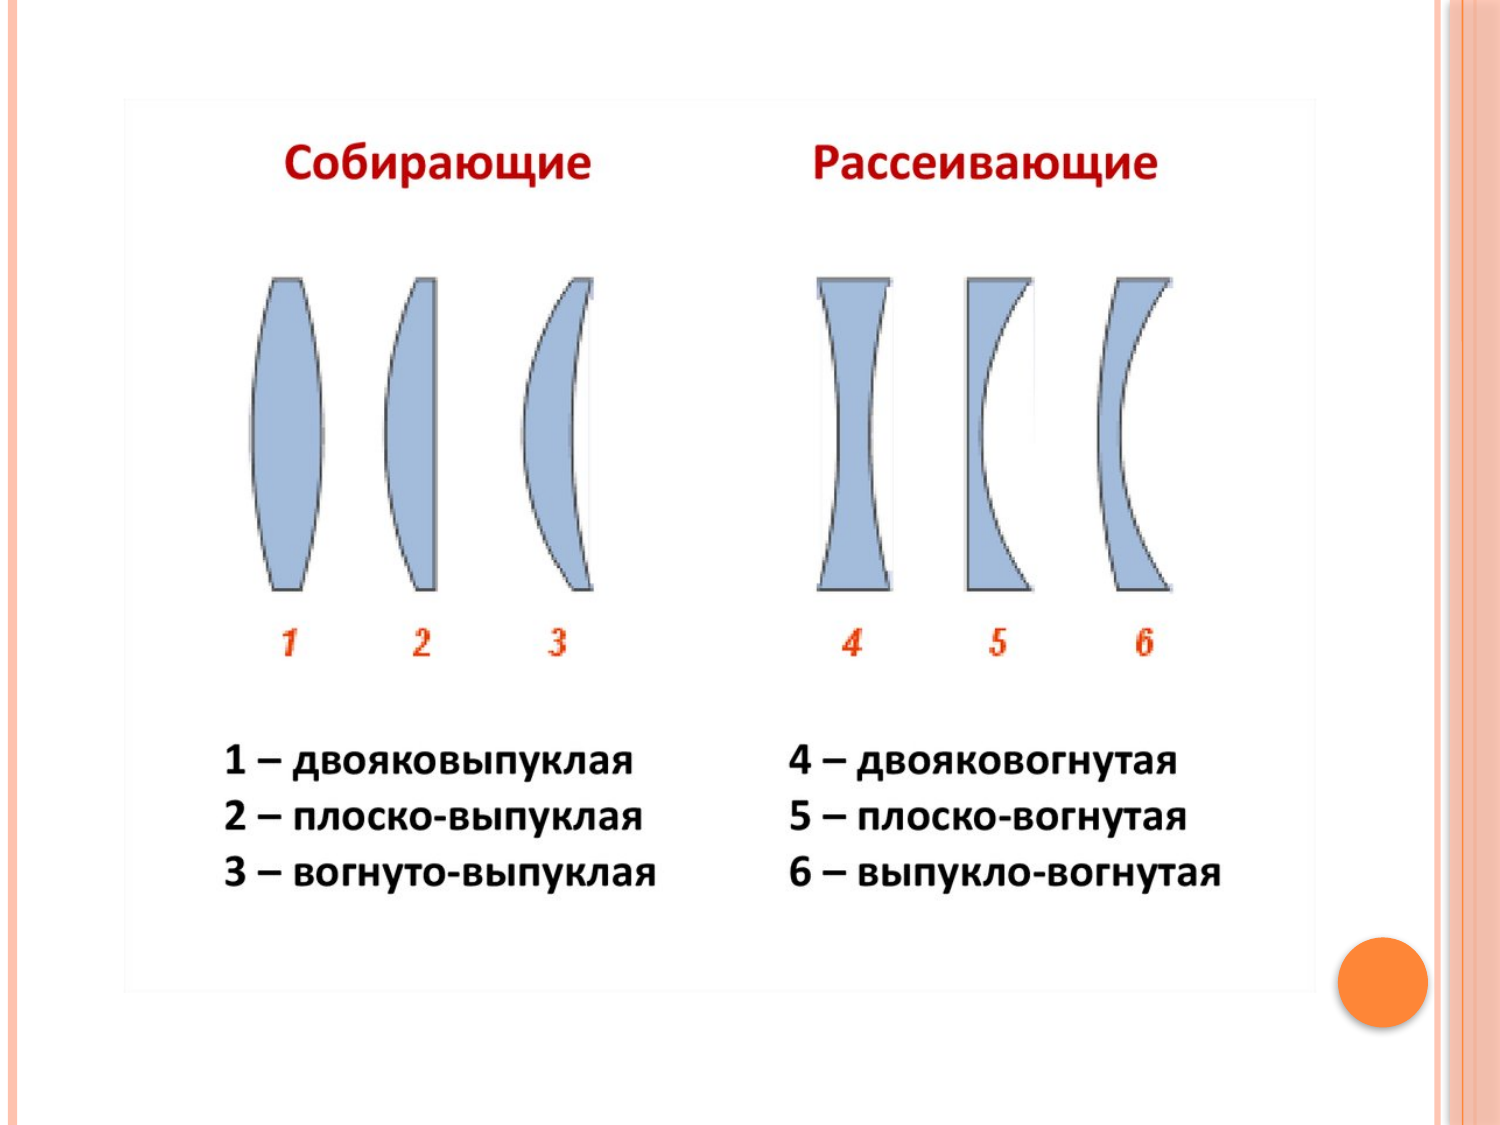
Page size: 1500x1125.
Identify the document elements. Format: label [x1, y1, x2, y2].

picture [123, 98, 1317, 993]
